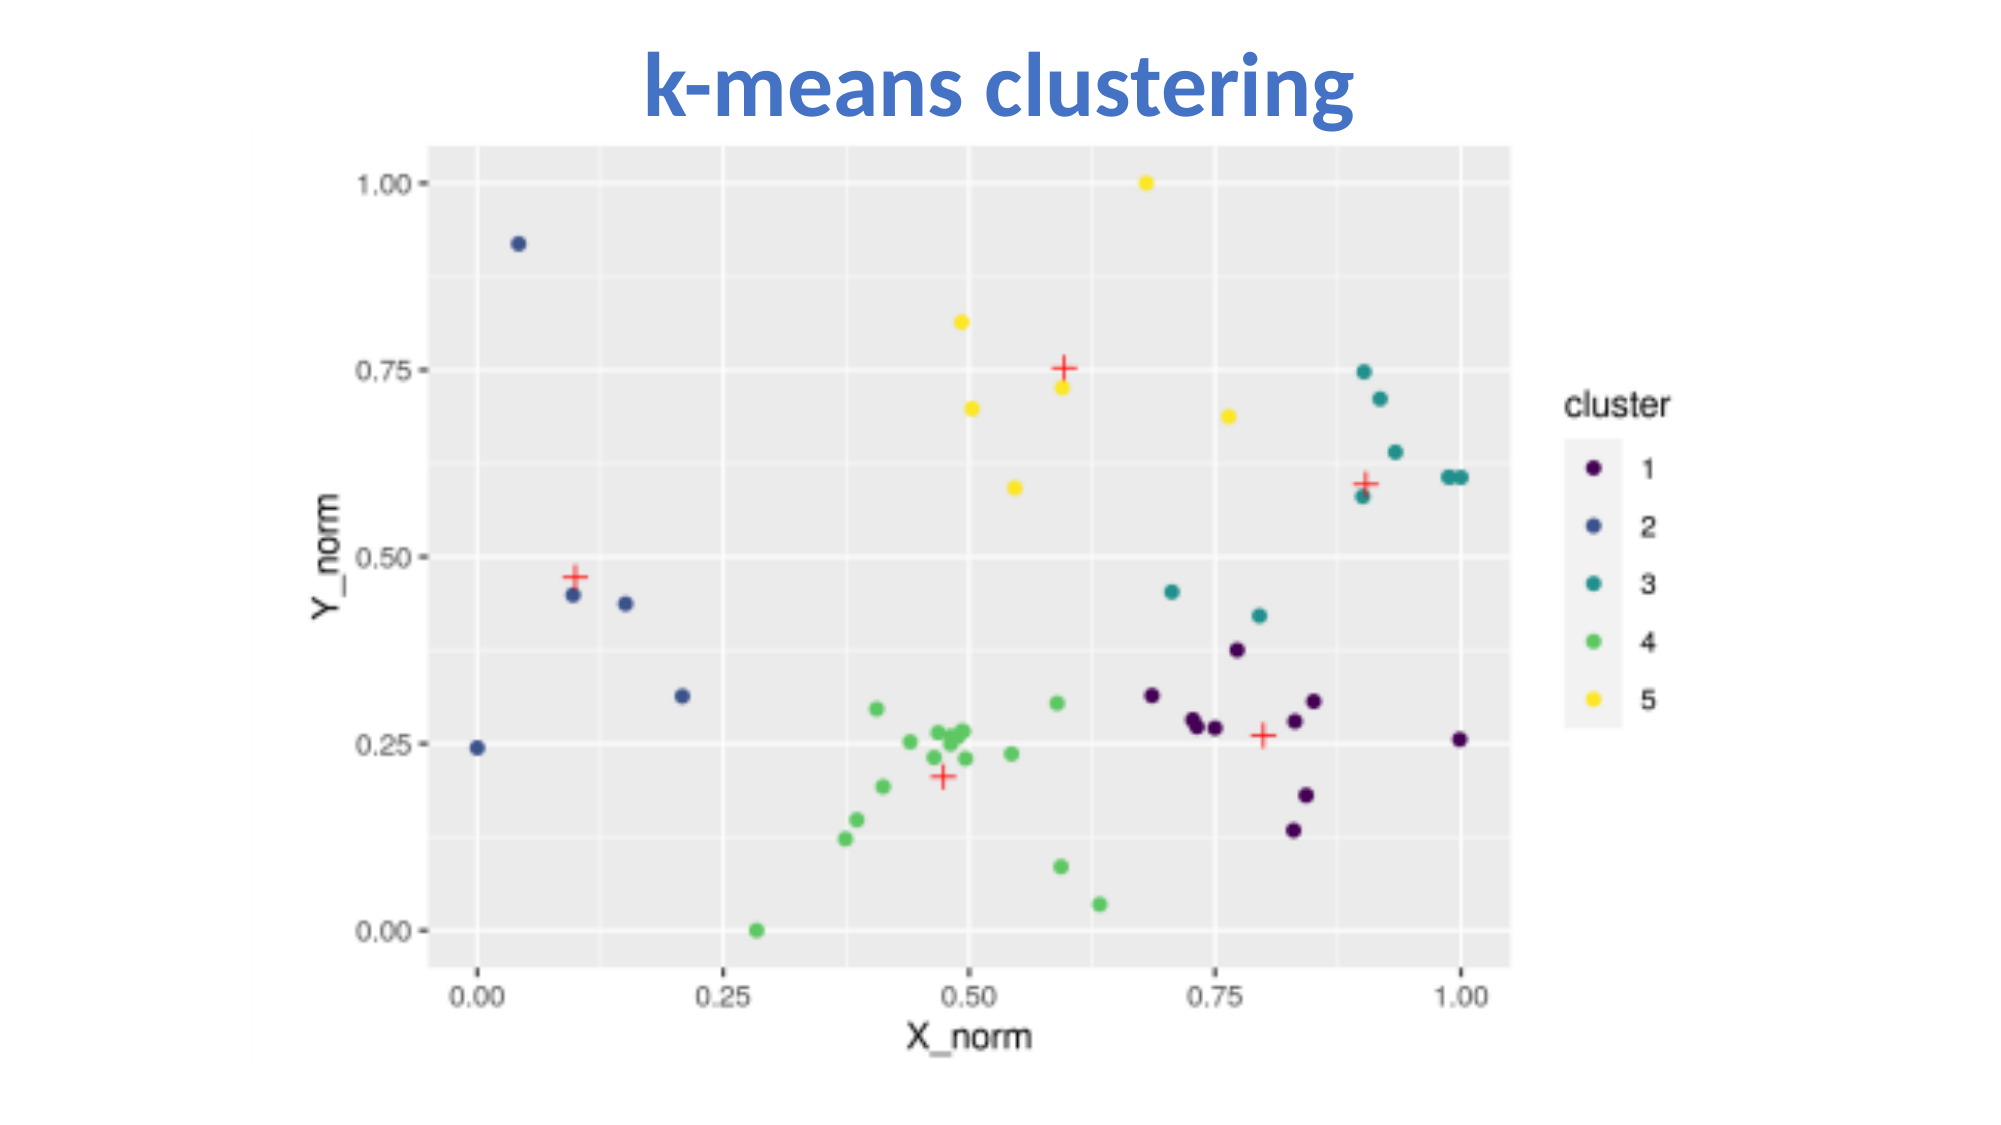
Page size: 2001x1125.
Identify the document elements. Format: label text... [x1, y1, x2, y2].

picture [251, 128, 1749, 1068]
text_box k-means clustering [137, 29, 1863, 248]
